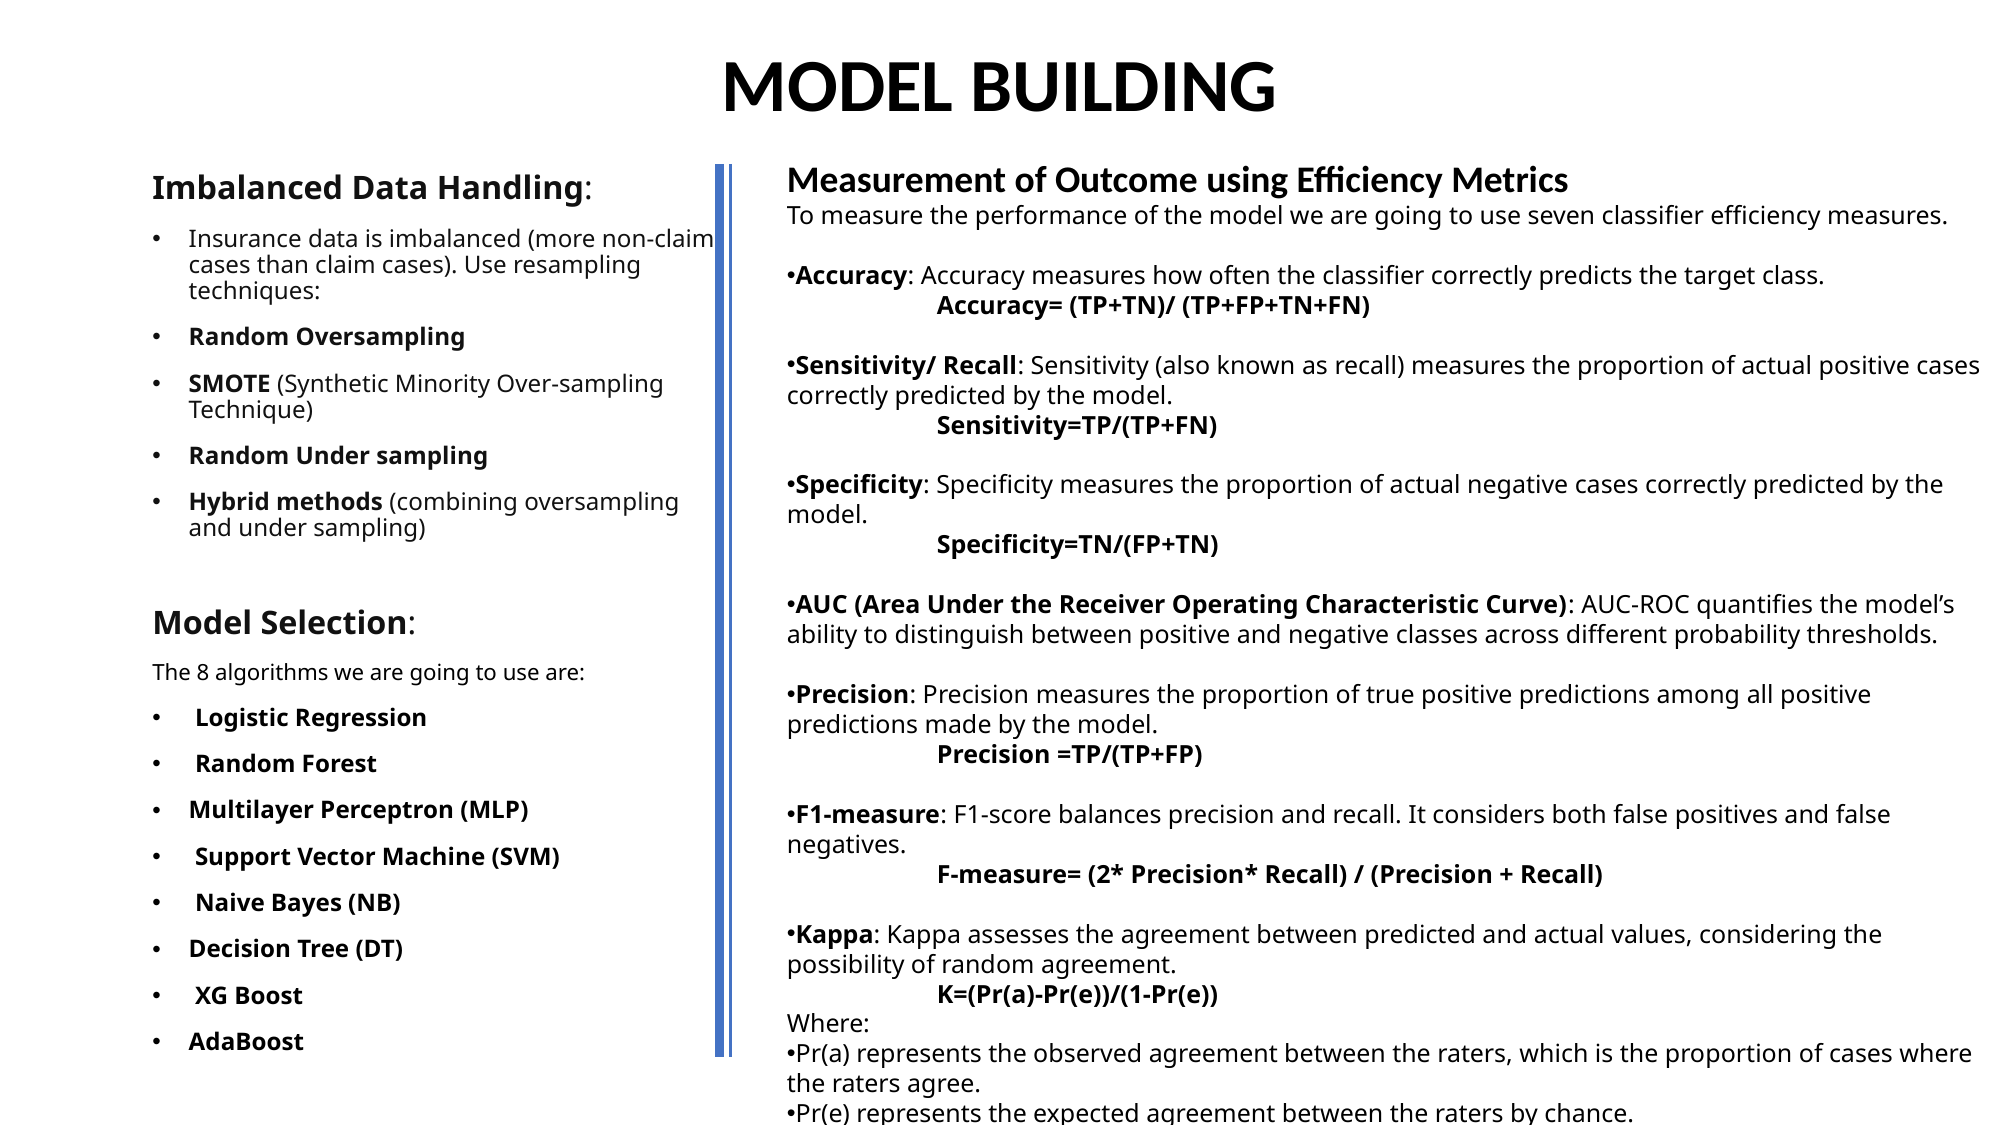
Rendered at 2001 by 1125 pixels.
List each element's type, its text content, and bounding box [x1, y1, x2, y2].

title MODEL BUILDING [137, 11, 1863, 164]
list Imbalanced Data Handling: Insurance data is imbalanced (more non-claim cases than claim cases). Use resampling techniques: Random Oversampling SMOTE (Synthetic Minority Over-sampling Technique) Random Under sampling Hybrid methods (combining oversampling and under sampling) Model Selection: The 8 algorithms we are going to use are: Logistic Regression Random Forest Multilayer Perceptron (MLP) Support Vector Machine (SVM) Naive Bayes (NB) Decision Tree (DT) XG Boost AdaBoost [137, 163, 745, 1070]
text_box Measurement of Outcome using Efficiency Metrics To measure the performance of the model we are going to use seven classifier efficiency measures. Accuracy: Accuracy measures how often the classifier correctly predicts the target class. Accuracy= (TP+TN)/ (TP+FP+TN+FN) Sensitivity/ Recall: Sensitivity (also known as recall) measures the proportion of actual positive cases correctly predicted by the model. Sensitivity=TP/(TP+FN) Specificity: Specificity measures the proportion of actual negative cases correctly predicted by the model. Specificity=TN/(FP+TN) AUC (Area Under the Receiver Operating Characteristic Curve): AUC-ROC quantifies the model’s ability to distinguish between positive and negative classes across different probability thresholds. Precision: Precision measures the proportion of true positive predictions among all positive predictions made by the model. Precision =TP/(TP+FP) F1-measure: F1-score balances precision and recall. It considers both false positives and false negatives. F-measure= (2* Precision* Recall) / (Precision + Recall) Kappa: Kappa assesses the agreement between predicted and actual values, considering the possibility of random agreement. K=(Pr(a)-Pr(e))/(1-Pr(e)) Where: Pr(a) represents the observed agreement between the raters, which is the proportion of cases where the raters agree. Pr(e) represents the expected agreement between the raters by chance. [772, 147, 2000, 1125]
